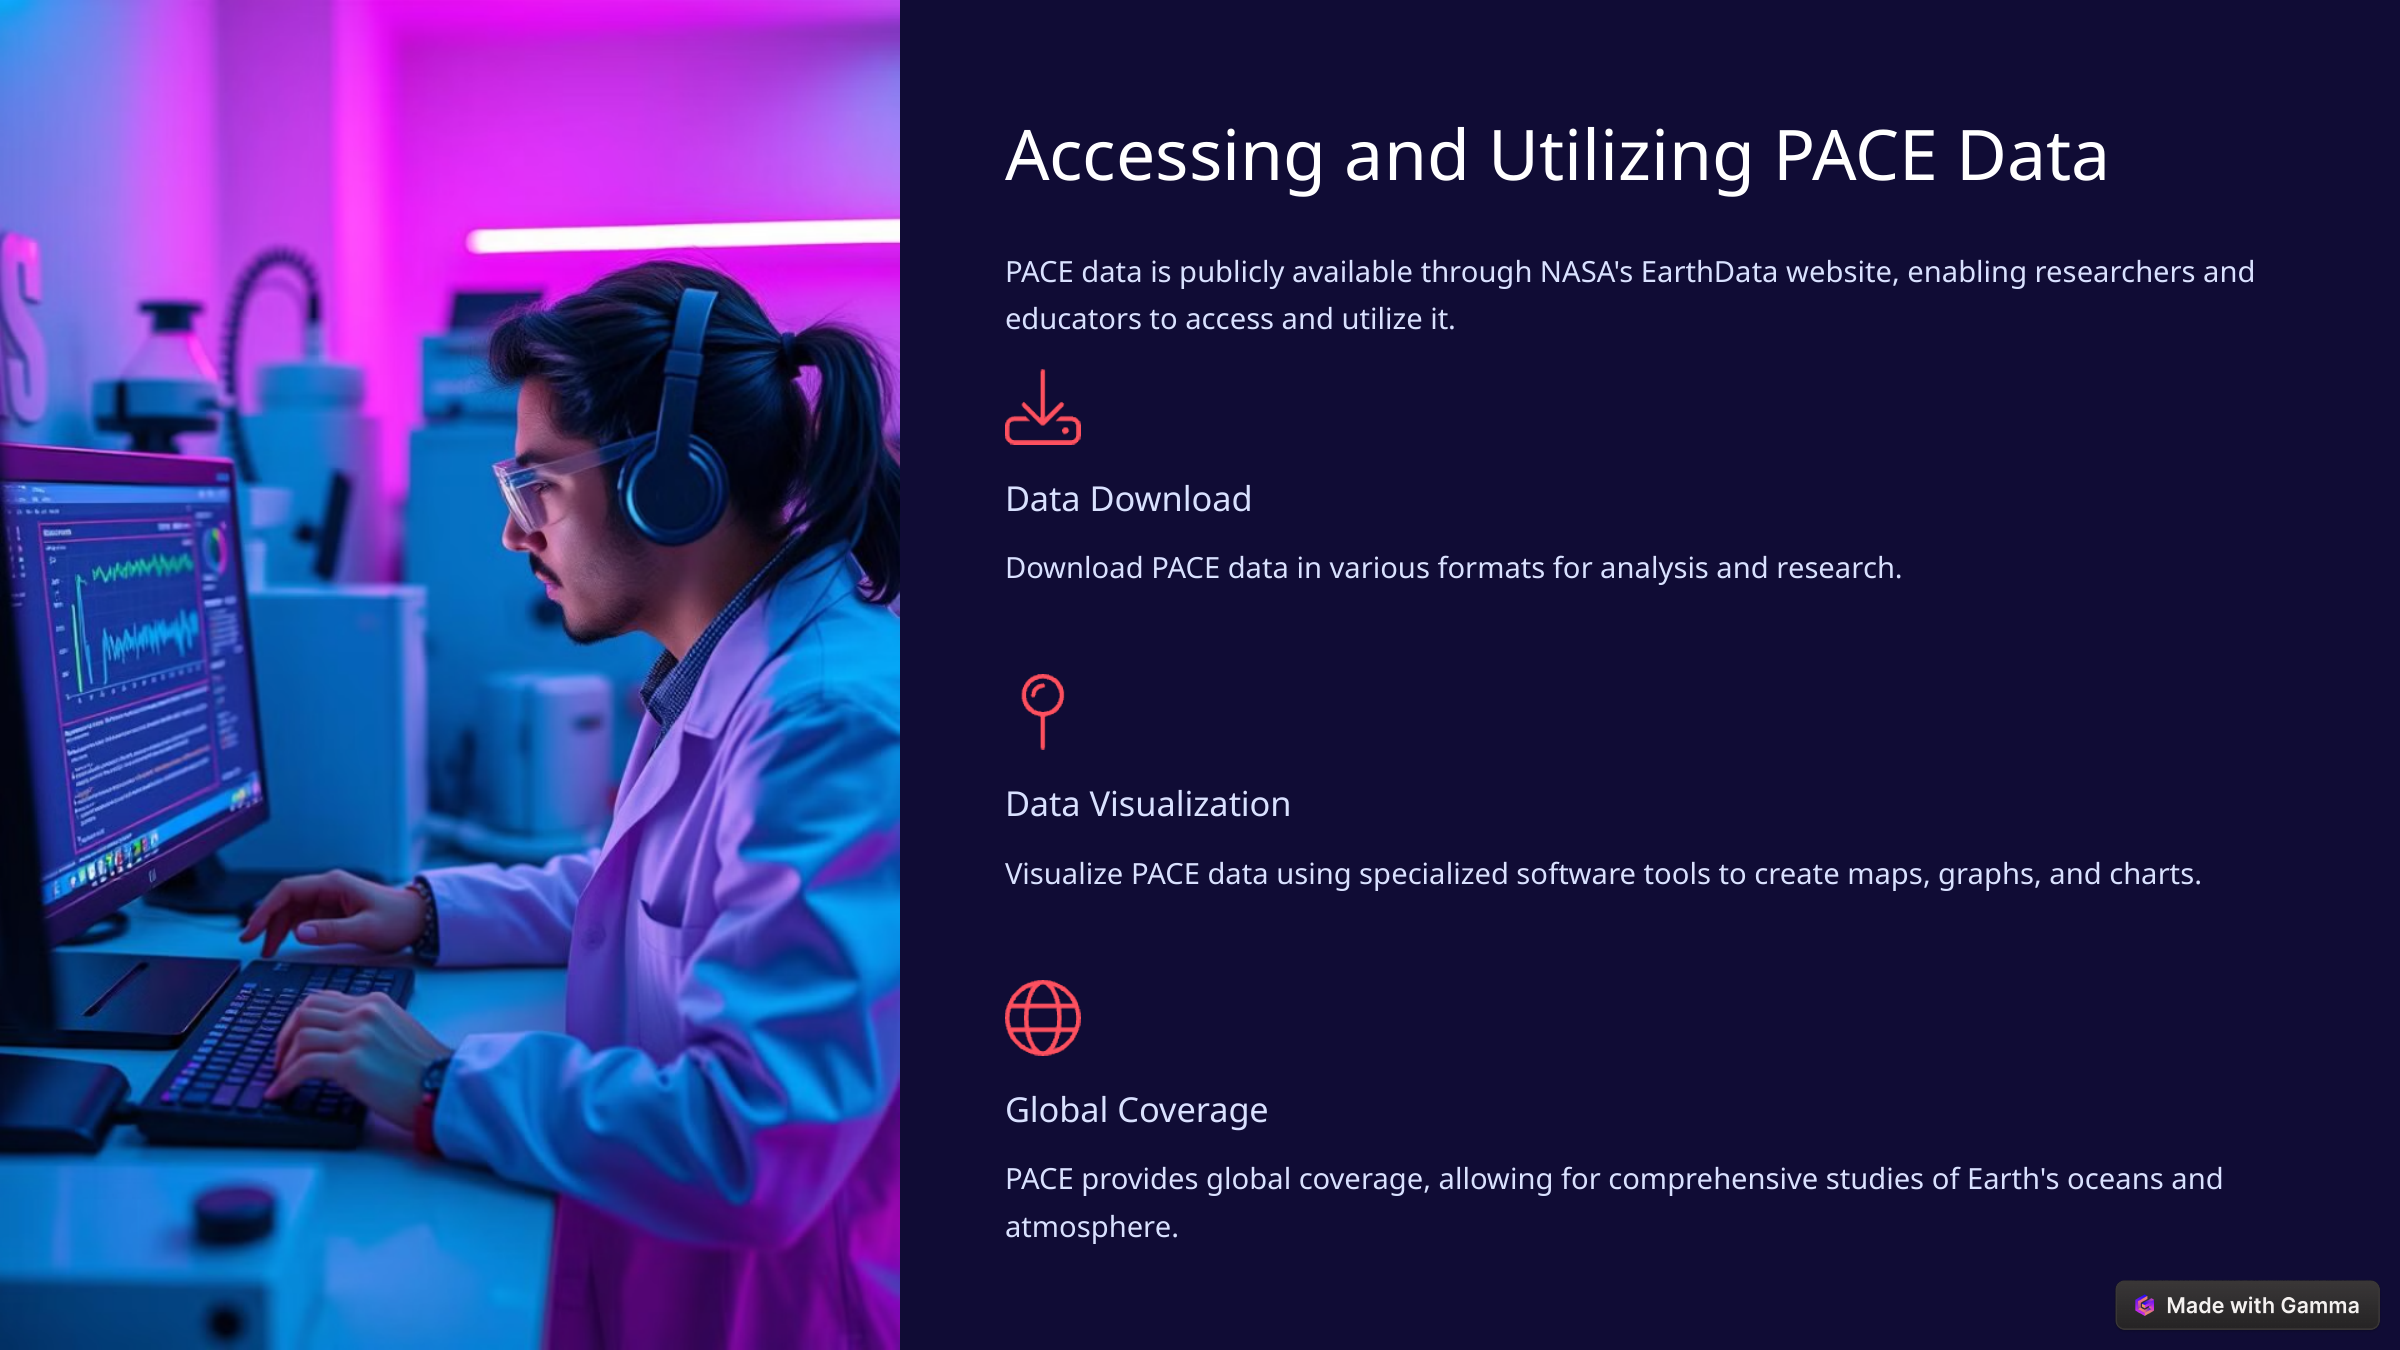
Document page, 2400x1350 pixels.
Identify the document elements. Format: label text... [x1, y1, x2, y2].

text_box Visualize PACE data using specialized software tools to create maps, graphs, and charts. [1005, 842, 2295, 891]
picture [2106, 1271, 2389, 1339]
picture [1004, 980, 1081, 1056]
picture [1004, 674, 1081, 750]
picture [1004, 369, 1081, 445]
text_box PACE provides global coverage, allowing for comprehensive studies of Earth's oceans and atmosphere. [1005, 1147, 2295, 1244]
text_box Download PACE data in various formats for analysis and research. [1005, 536, 2295, 585]
text_box Data Visualization [1005, 779, 1359, 824]
picture [0, 0, 900, 1350]
text_box Accessing and Utilizing PACE Data [1005, 106, 2080, 195]
text_box Data Download [1005, 474, 1359, 519]
text_box Global Coverage [1005, 1085, 1359, 1130]
text_box PACE data is publicly available through NASA's EarthData website, enabling researchers and educators to access and utilize it. [1005, 239, 2295, 336]
